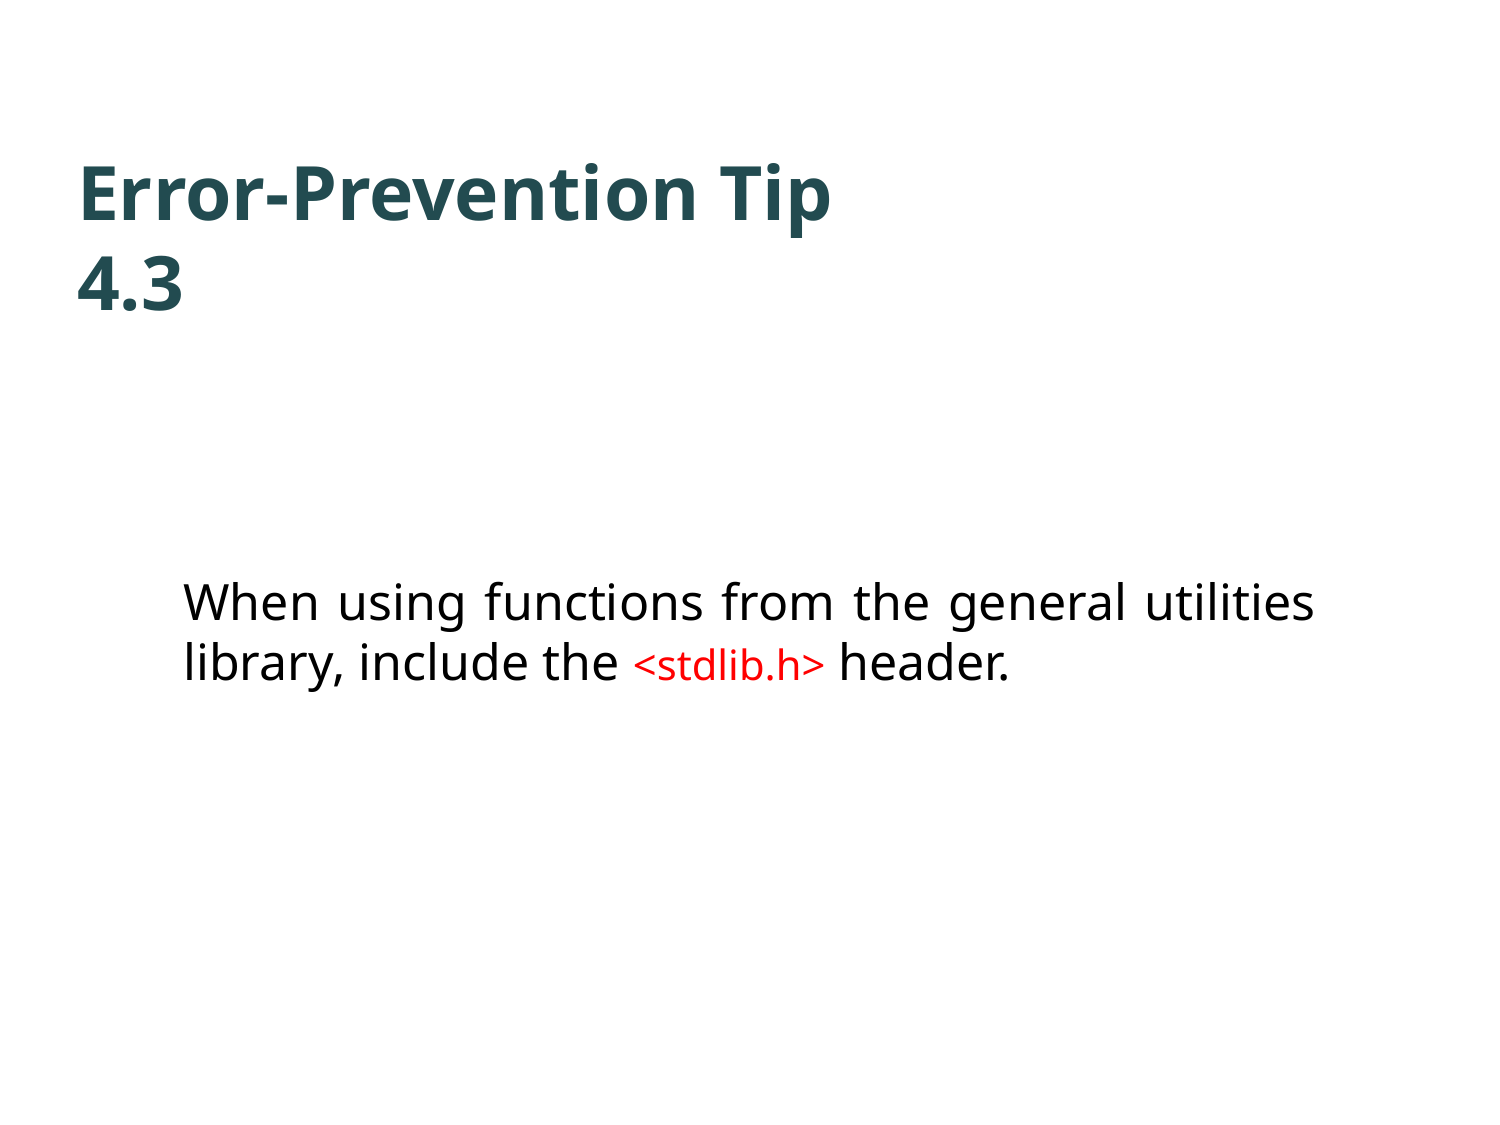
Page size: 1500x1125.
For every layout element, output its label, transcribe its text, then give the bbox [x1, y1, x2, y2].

title Error-Prevention Tip 4.3 [62, 138, 950, 341]
list When using functions from the general utilities library, include the <stdlib.h> header. [168, 562, 1332, 701]
